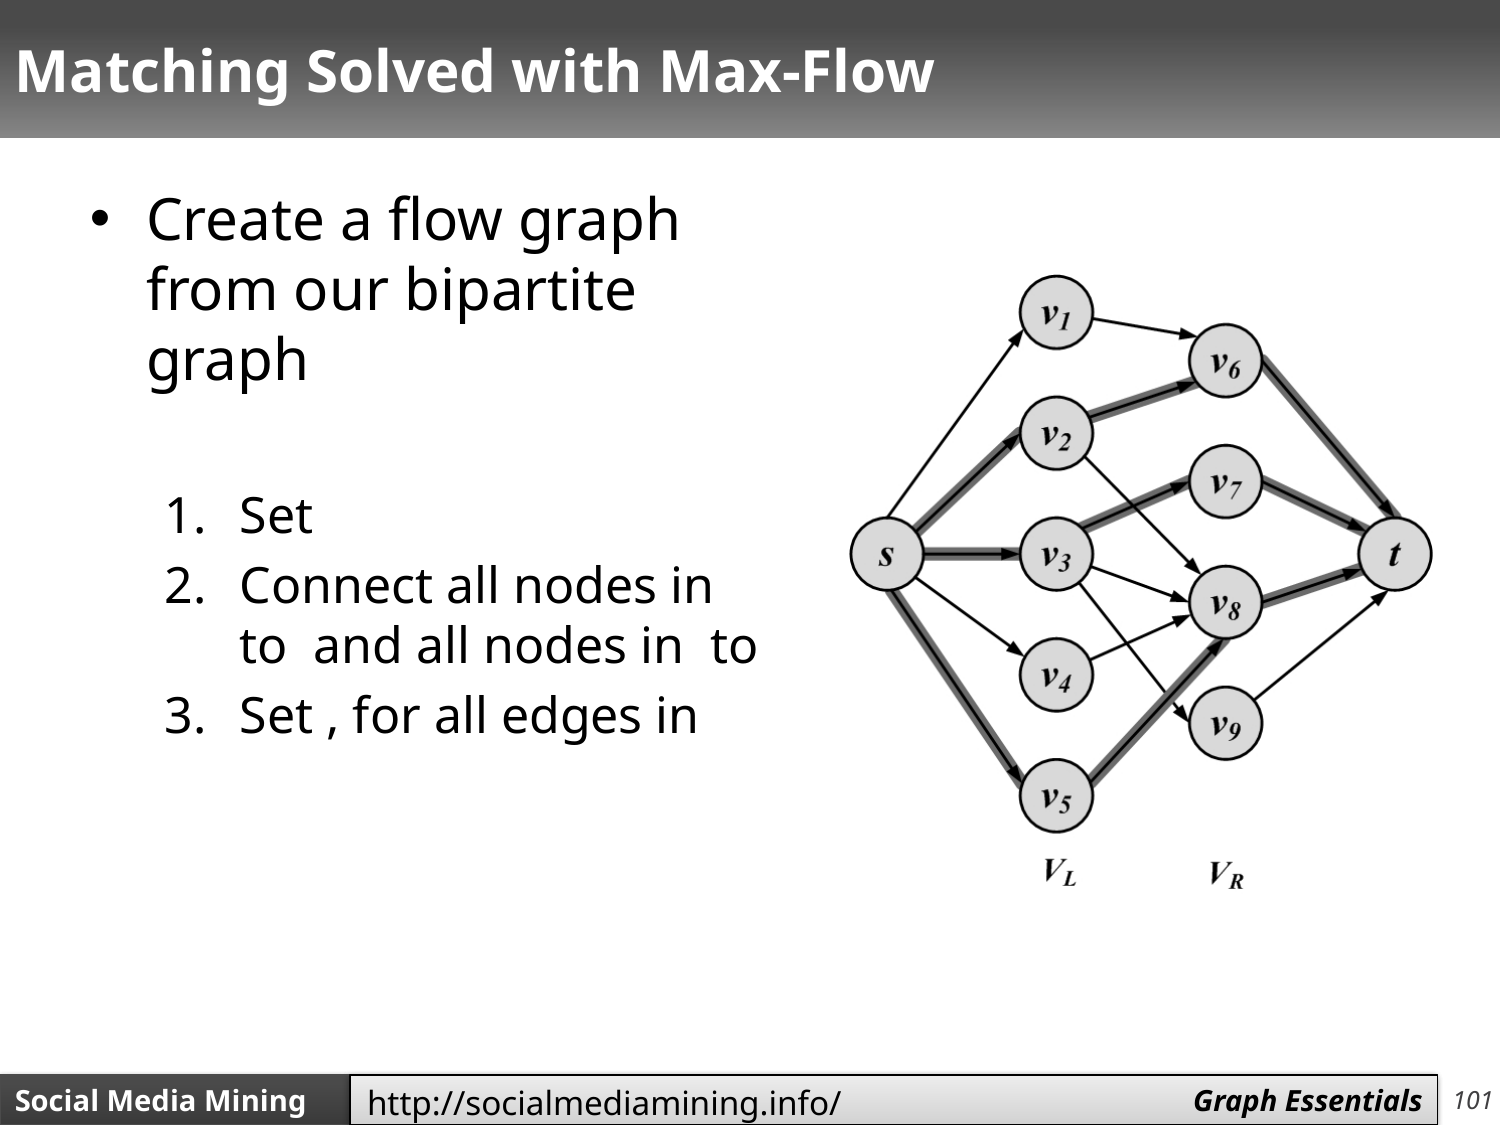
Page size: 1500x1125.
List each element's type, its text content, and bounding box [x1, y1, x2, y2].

title Matching Solved with Max-Flow [0, 0, 1500, 138]
picture [849, 274, 1433, 896]
